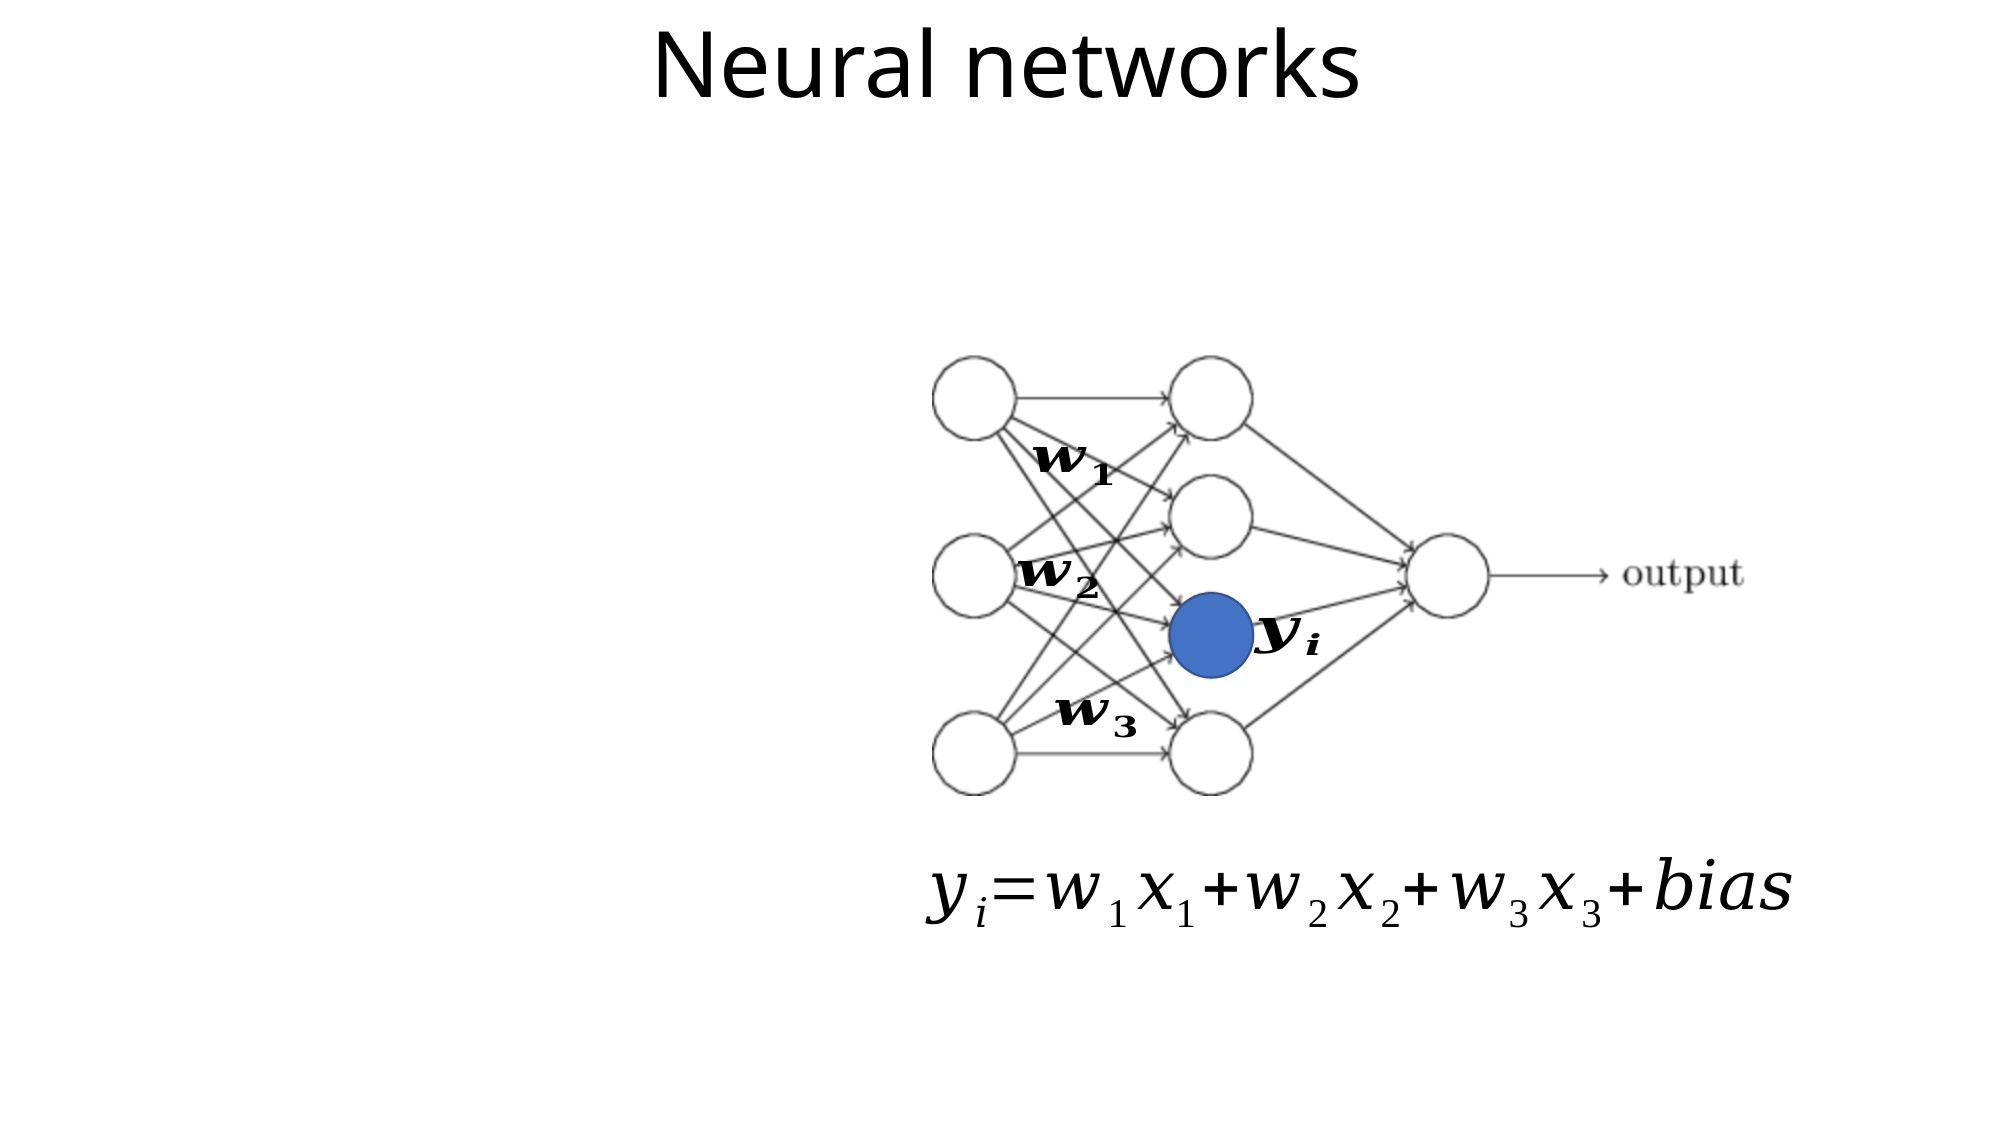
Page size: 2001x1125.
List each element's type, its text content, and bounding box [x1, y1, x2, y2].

text_box Neural networks [144, 0, 1869, 176]
picture [857, 322, 1800, 821]
